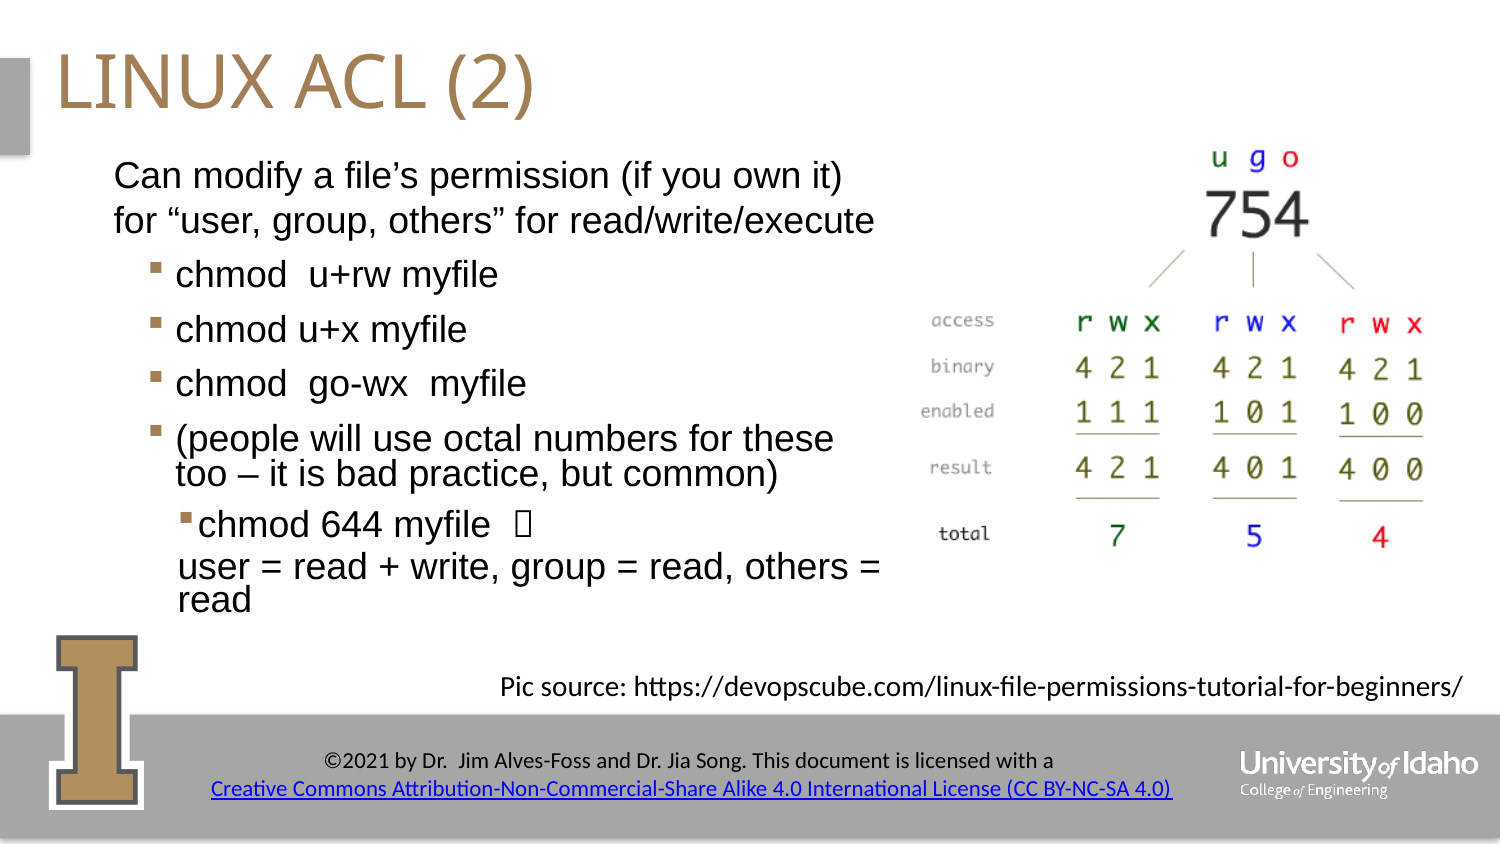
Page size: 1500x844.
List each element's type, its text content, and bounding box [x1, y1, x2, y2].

picture [905, 127, 1446, 566]
title LINUX ACL (2) [54, 33, 1405, 128]
list Can modify a file’s permission (if you own it) for “user, group, others” for read/write/execute chmod u+rw myfile chmod u+x myfile chmod go-wx myfile (people will use octal numbers for these too – it is bad practice, but common) chmod 644 myfile  user = read + write, group = read, others = read [113, 150, 891, 693]
text_box Pic source: https://devopscube.com/linux-file-permissions-tutorial-for-beginners/ [485, 659, 1489, 710]
